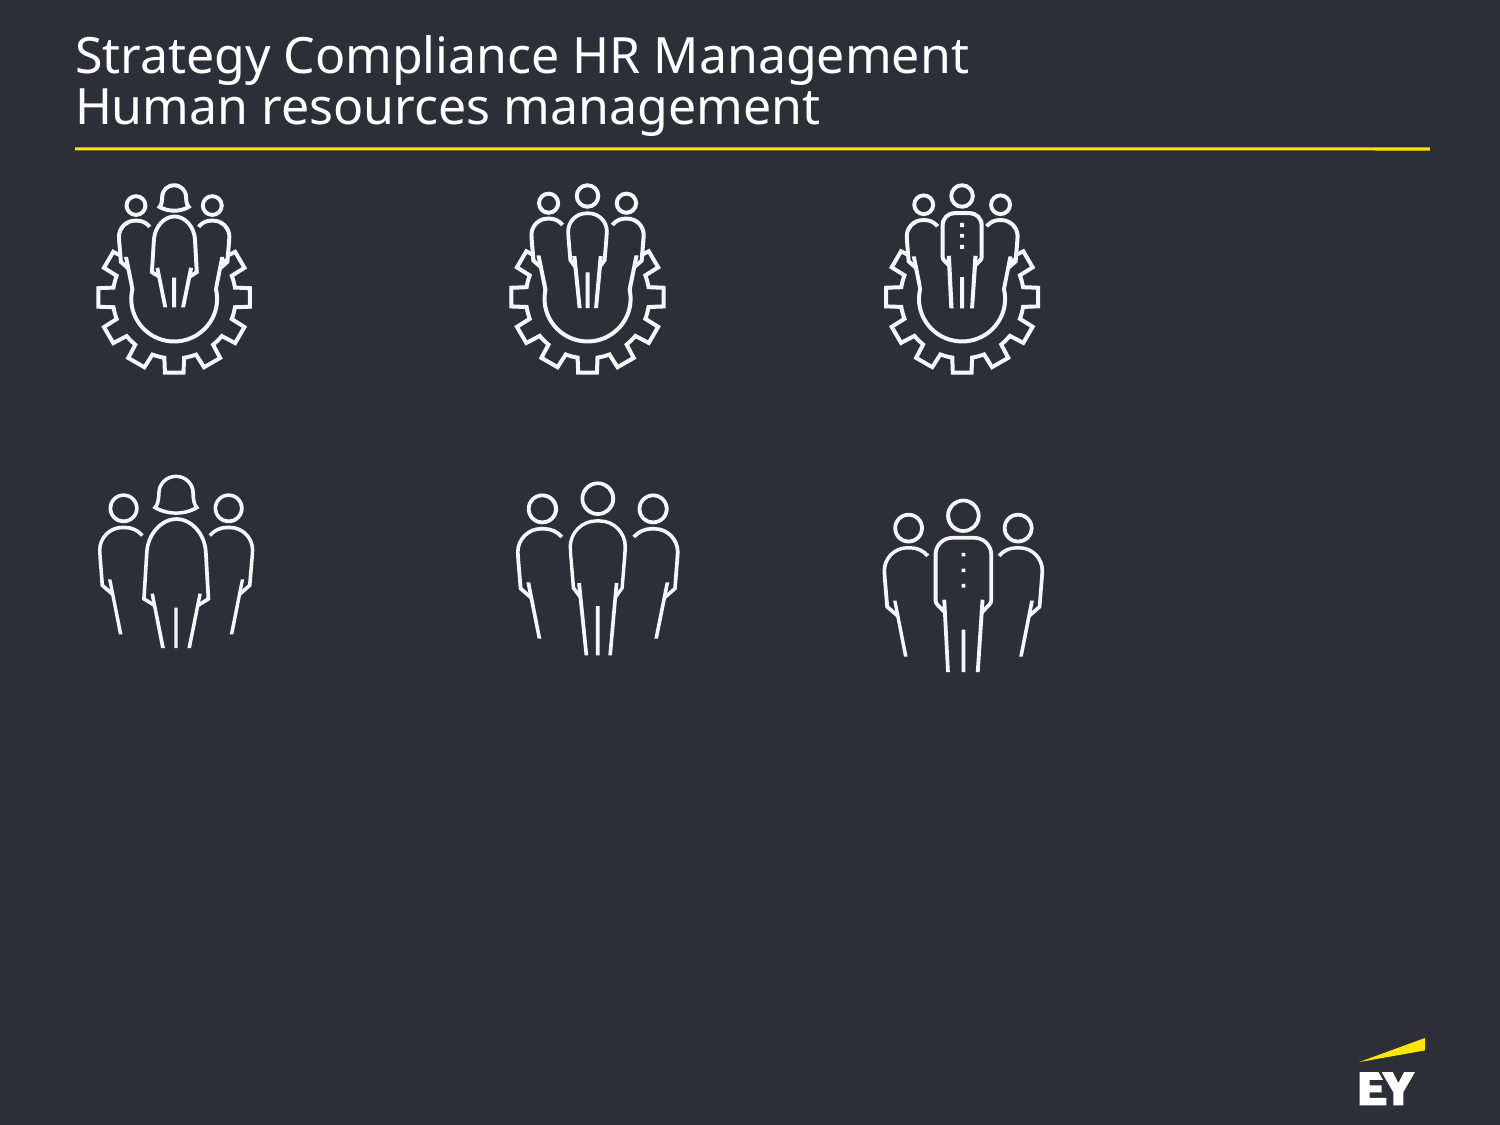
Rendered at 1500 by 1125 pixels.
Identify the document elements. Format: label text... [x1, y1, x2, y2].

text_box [883, 183, 1041, 375]
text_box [96, 183, 253, 375]
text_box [97, 474, 255, 649]
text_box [515, 481, 680, 656]
title Strategy Compliance HR Management Human resources management [75, 33, 1425, 131]
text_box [509, 183, 666, 375]
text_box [882, 498, 1045, 673]
